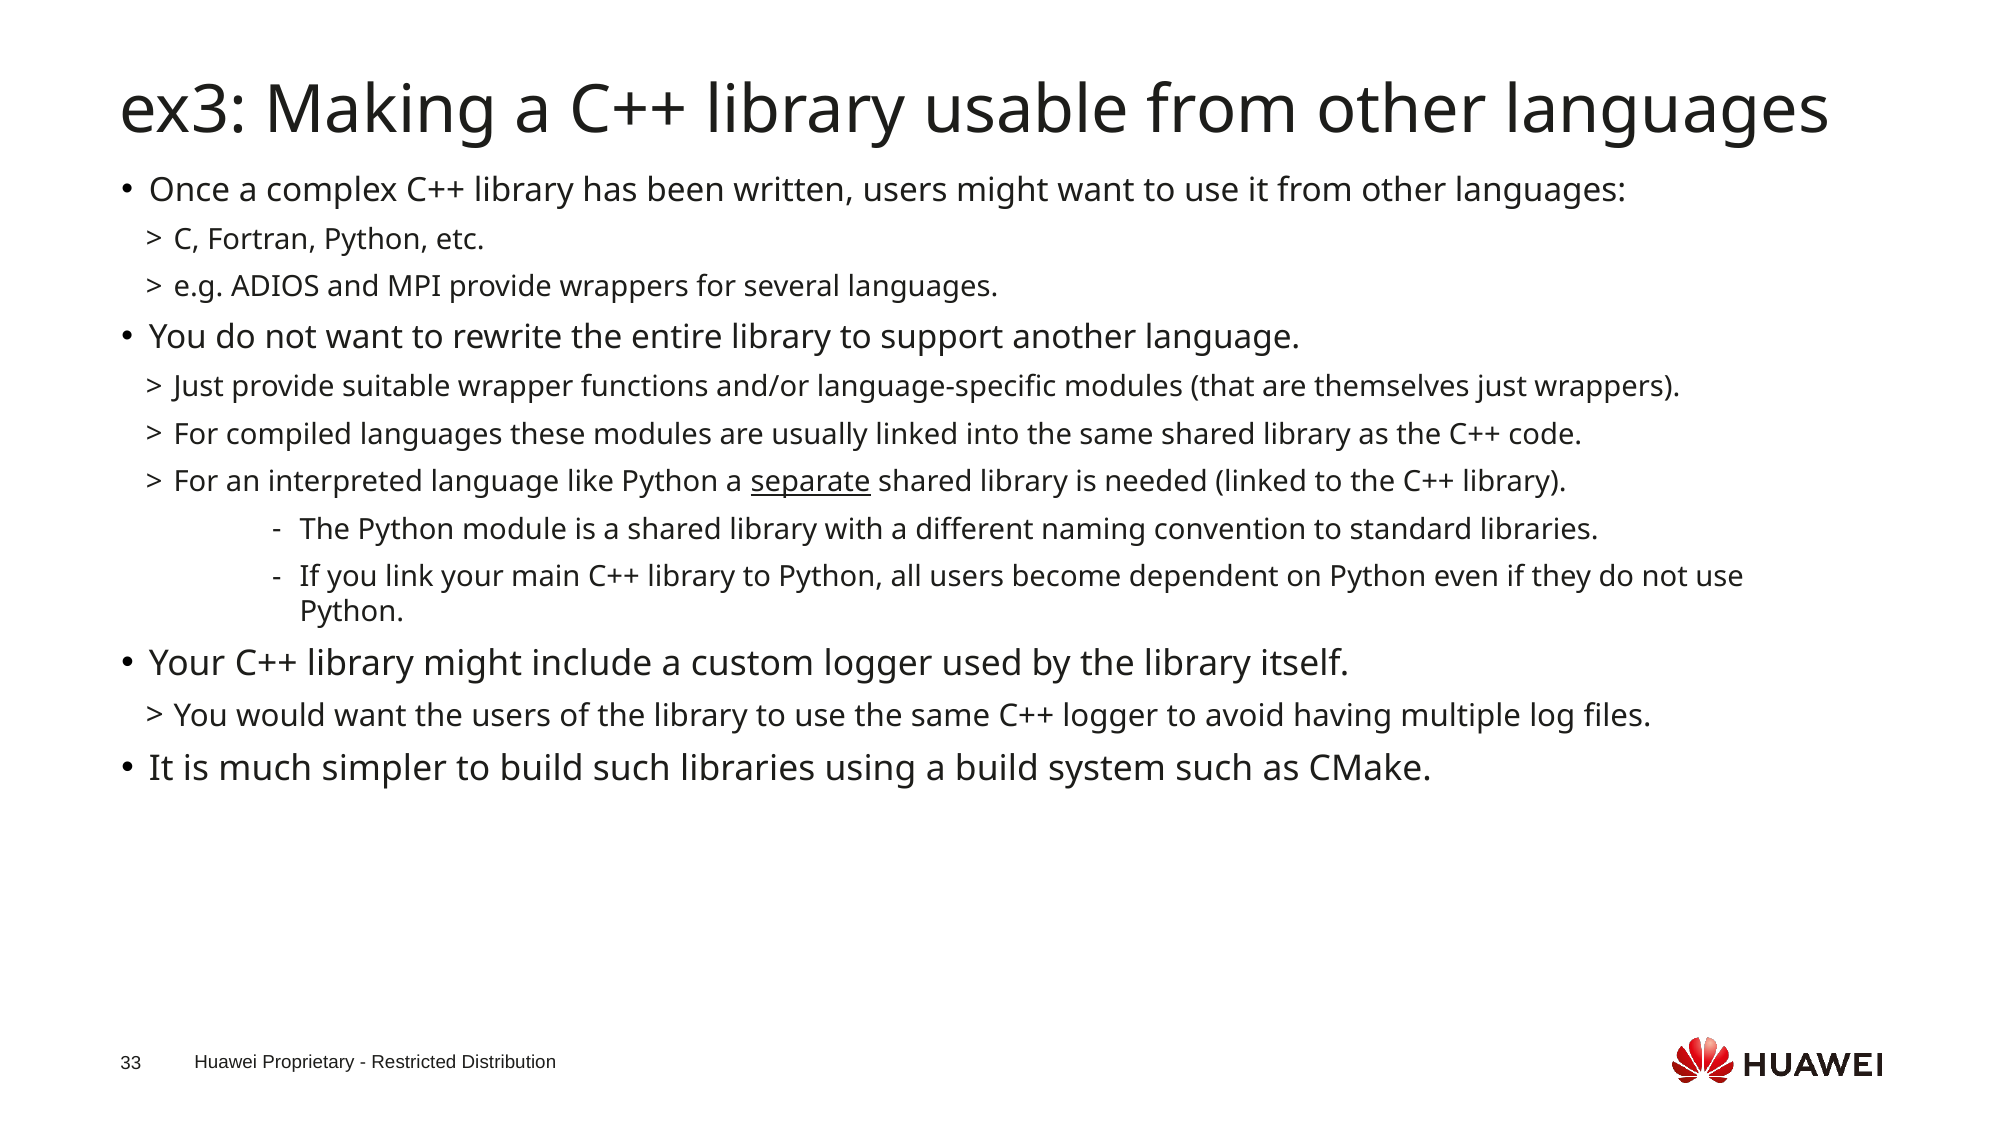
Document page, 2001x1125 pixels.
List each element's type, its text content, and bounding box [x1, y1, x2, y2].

subtitle ex3: Making a C++ library usable from other languages [119, 74, 1882, 168]
list Once a complex C++ library has been written, users might want to use it from other languages: C, Fortran, Python, etc. e.g. ADIOS and MPI provide wrappers for several languages. You do not want to rewrite the entire library to support another language. Just provide suitable wrapper functions and/or language-specific modules (that are themselves just wrappers). For compiled languages these modules are usually linked into the same shared library as the C++ code. For an interpreted language like Python a separate shared library is needed (linked to the C++ library). The Python module is a shared library with a different naming convention to standard libraries. If you link your main C++ library to Python, all users become dependent on Python even if they do not use Python. Your C++ library might include a custom logger used by the library itself. You would want the users of the library to use the same C++ logger to avoid having multiple log files. It is much simpler to build such libraries using a build system such as CMake. [119, 167, 1777, 948]
picture [1672, 1037, 1882, 1083]
